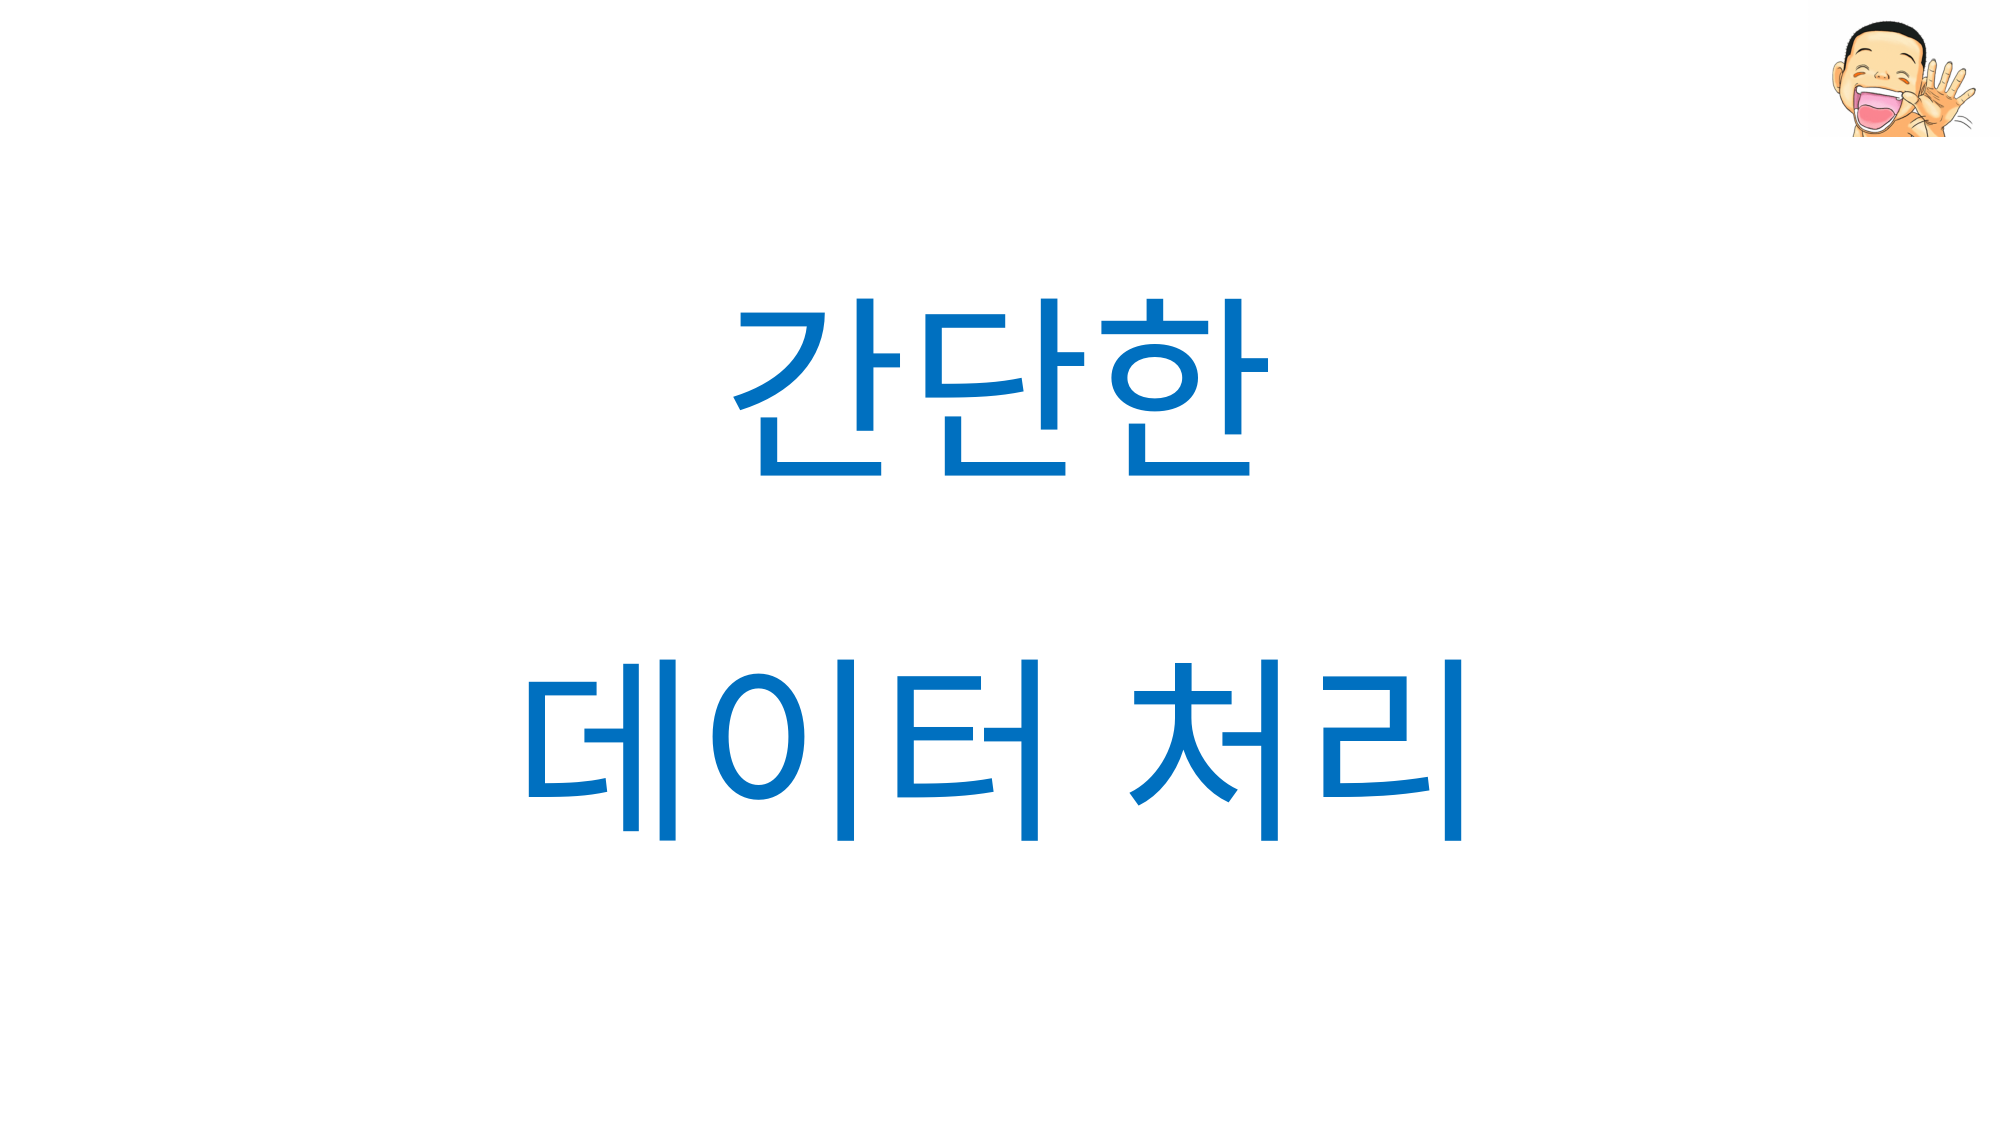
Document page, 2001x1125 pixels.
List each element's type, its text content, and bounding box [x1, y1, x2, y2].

text_box 간단한 데이터 처리 [0, 137, 2000, 873]
picture [1808, 0, 2000, 137]
